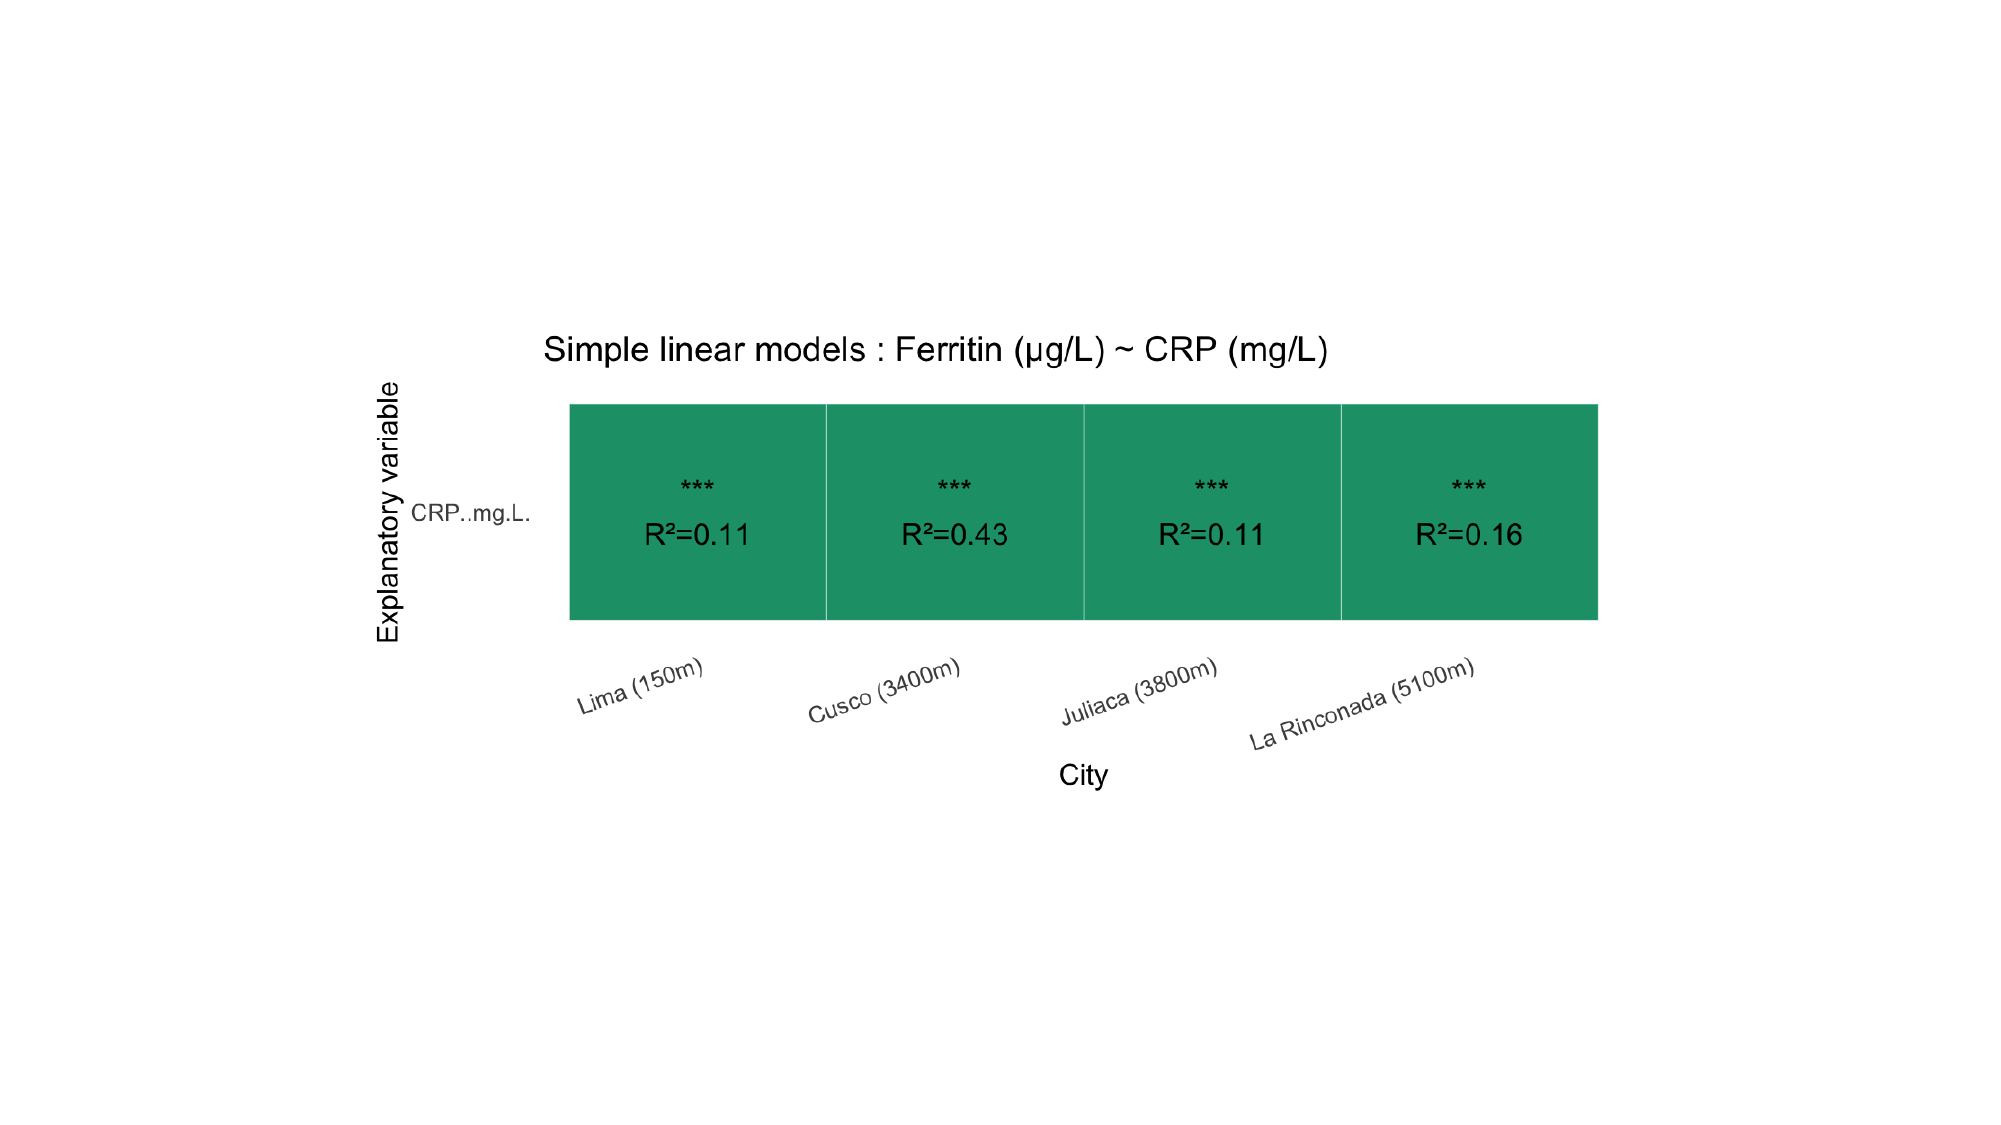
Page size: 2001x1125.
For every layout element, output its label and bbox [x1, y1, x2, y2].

picture [361, 321, 1638, 804]
